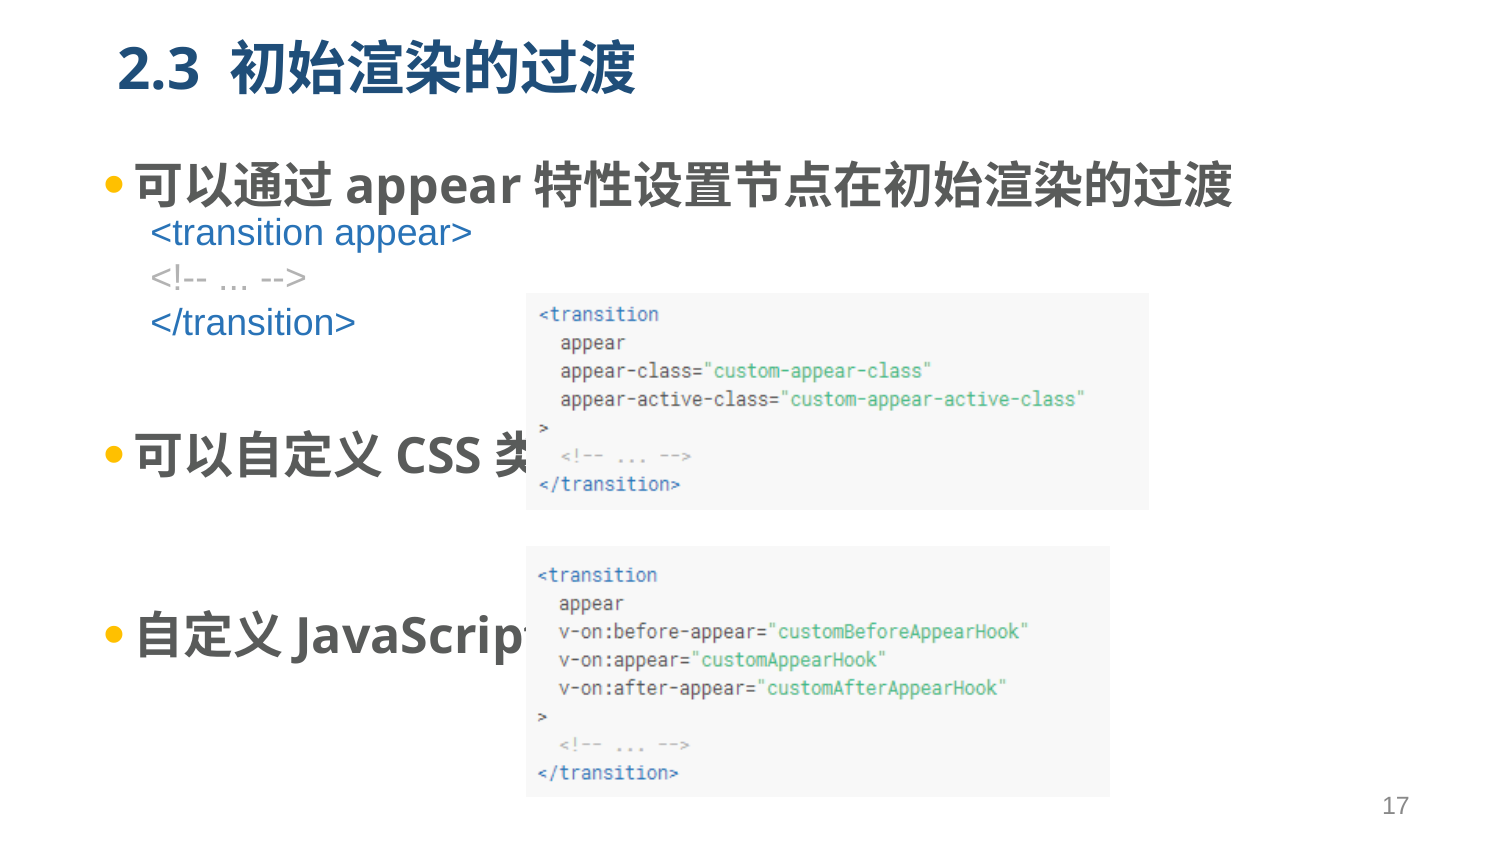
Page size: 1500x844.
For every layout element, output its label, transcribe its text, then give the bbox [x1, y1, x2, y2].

picture [526, 293, 1149, 510]
list 可以通过appear特性设置节点在初始渲染的过渡 可以自定义CSS类名 自定义JavaScript钩子 [88, 116, 1439, 844]
picture [526, 546, 1110, 798]
title 2.3 初始渲染的过渡 [102, 39, 1292, 116]
text_box <transition appear> <!-- ... --> </transition> [135, 200, 886, 351]
